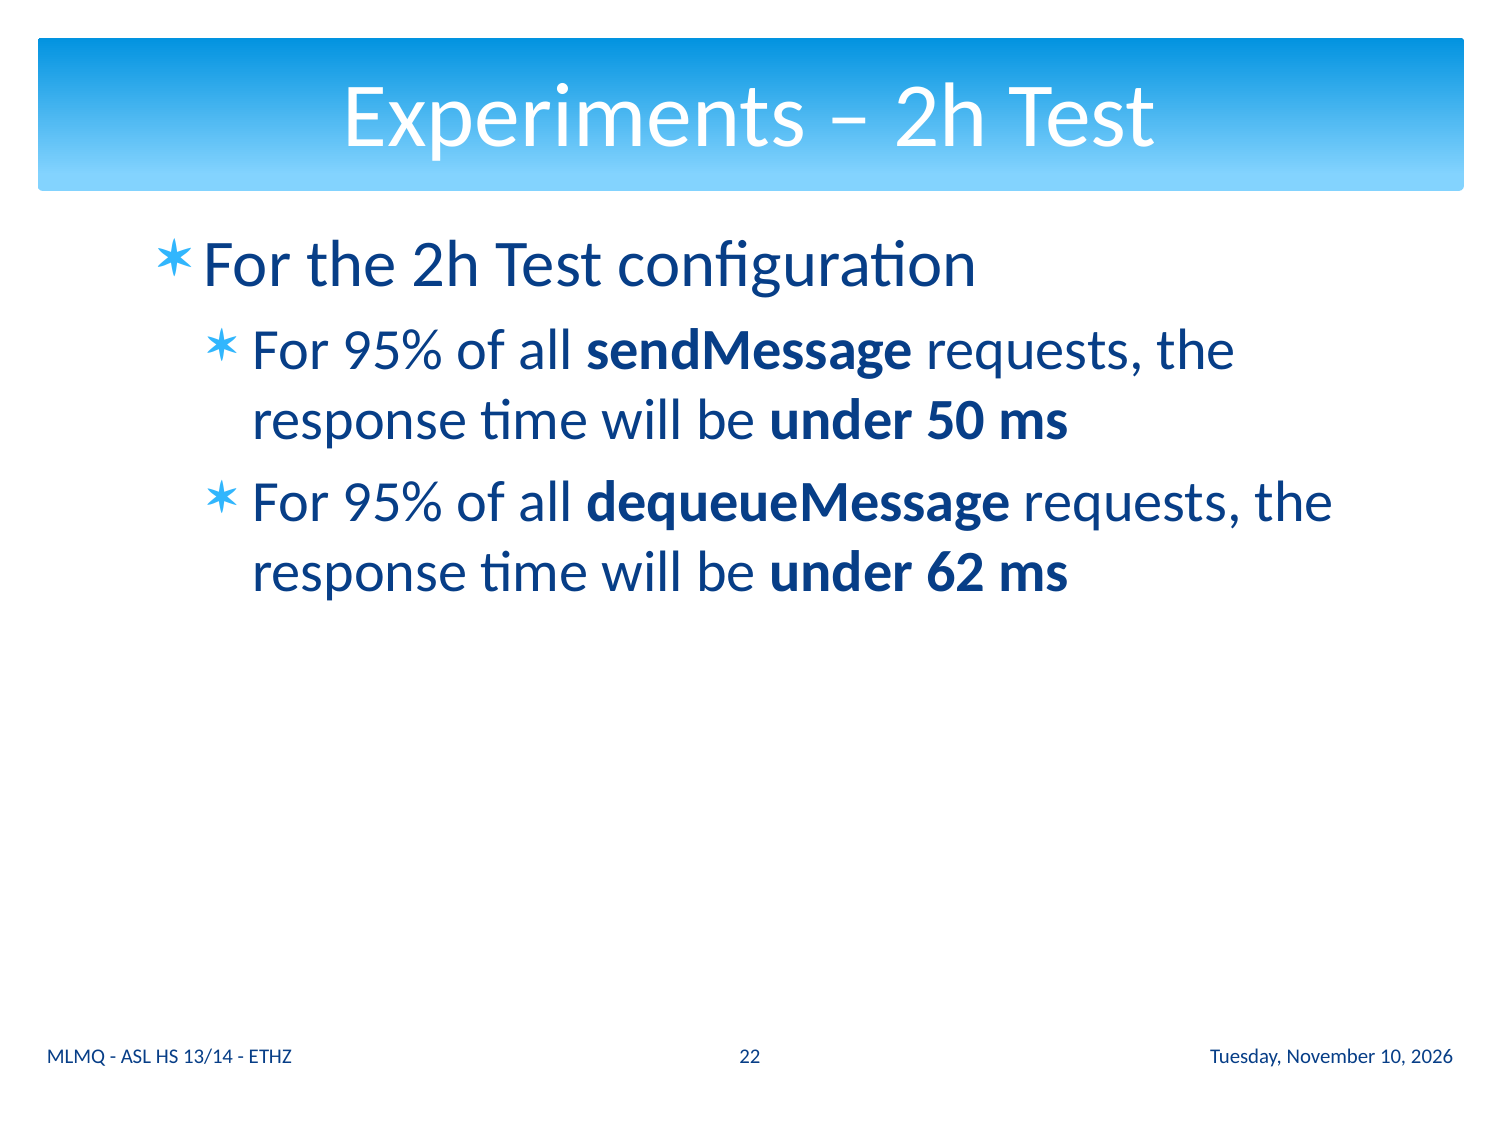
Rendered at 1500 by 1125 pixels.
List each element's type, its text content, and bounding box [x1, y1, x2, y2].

list For the 2h Test configuration For 95% of all sendMessage requests, the response time will be under 50 ms For 95% of all dequeueMessage requests, the response time will be under 62 ms [143, 213, 1359, 1005]
slide_number 22 [654, 1025, 846, 1086]
title Experiments – 2h Test [75, 6, 1425, 213]
footer MLMQ - ASL HS 13/14 - ETHZ [31, 1025, 653, 1086]
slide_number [847, 1025, 1469, 1086]
